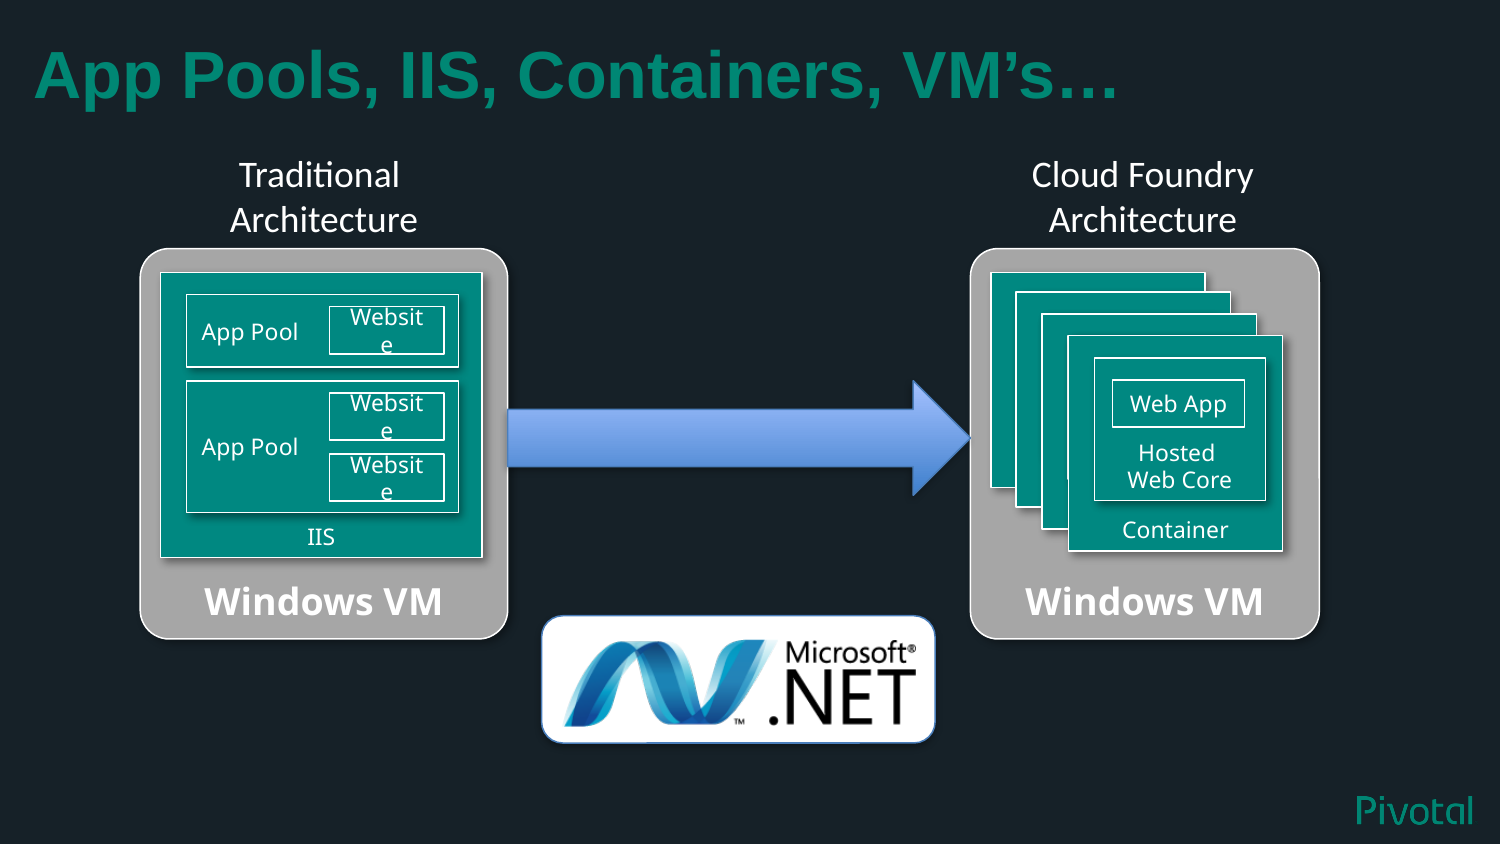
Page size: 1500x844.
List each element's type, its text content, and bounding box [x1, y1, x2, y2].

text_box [970, 248, 1320, 640]
text_box Traditional Architecture [140, 142, 508, 247]
text_box Cloud Foundry Architecture [968, 142, 1318, 248]
picture [1357, 796, 1478, 825]
picture [561, 639, 916, 727]
text_box [540, 614, 936, 744]
text_box [512, 380, 965, 496]
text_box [139, 248, 508, 640]
title App Pools, IIS, Containers, VM’s… [18, 24, 1462, 103]
